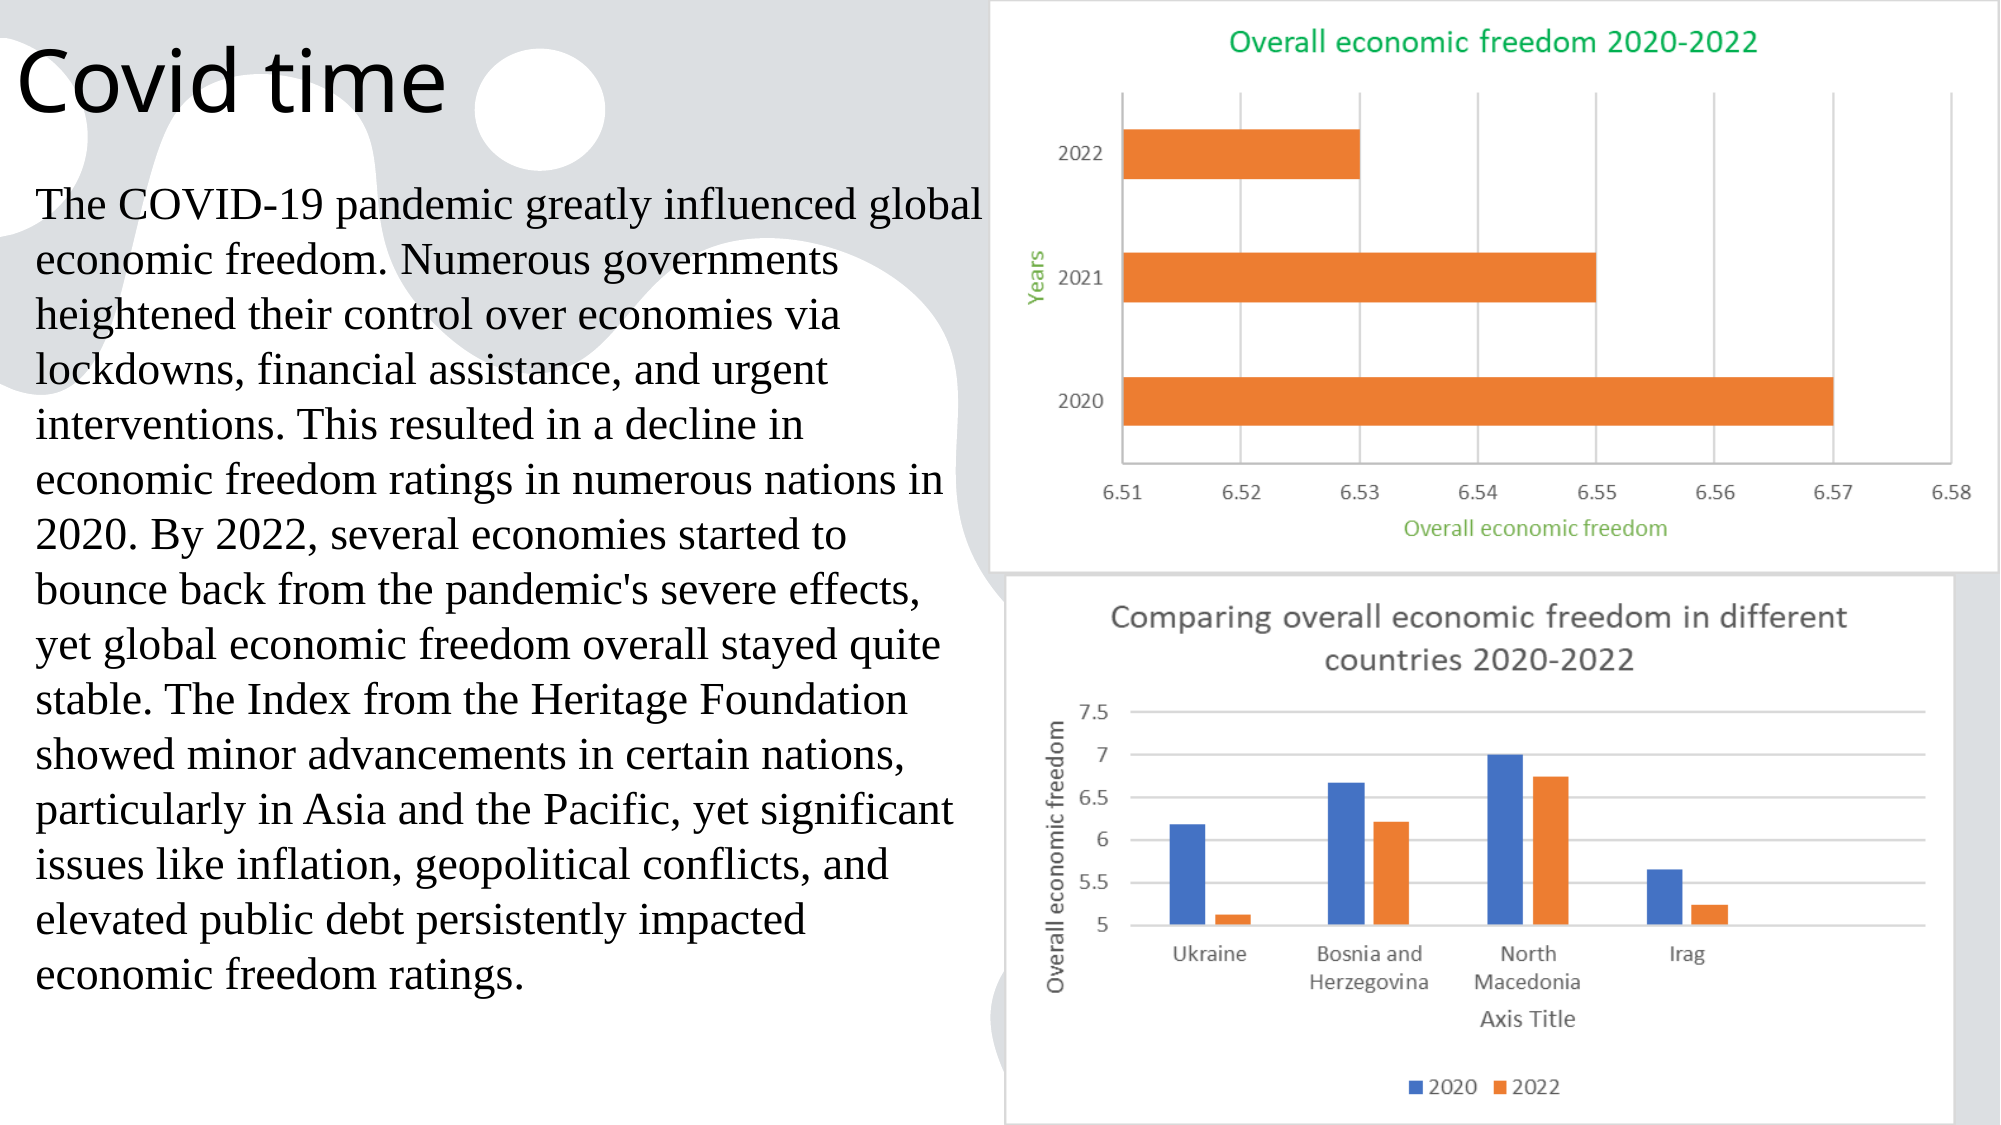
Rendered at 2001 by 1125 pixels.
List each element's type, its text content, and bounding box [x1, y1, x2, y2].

picture [988, 0, 2000, 1125]
text_box The COVID-19 pandemic greatly influenced global economic freedom. Numerous governments heightened their control over economies via lockdowns, financial assistance, and urgent interventions. This resulted in a decline in economic freedom ratings in numerous nations in 2020. By 2022, several economies started to bounce back from the pandemic's severe effects, yet global economic freedom overall stayed quite stable. The Index from the Heritage Foundation showed minor advancements in certain nations, particularly in Asia and the Pacific, yet significant issues like inflation, geopolitical conflicts, and elevated public debt persistently impacted economic freedom ratings​. ​ [20, 166, 1004, 1061]
title Covid time [0, 17, 988, 138]
